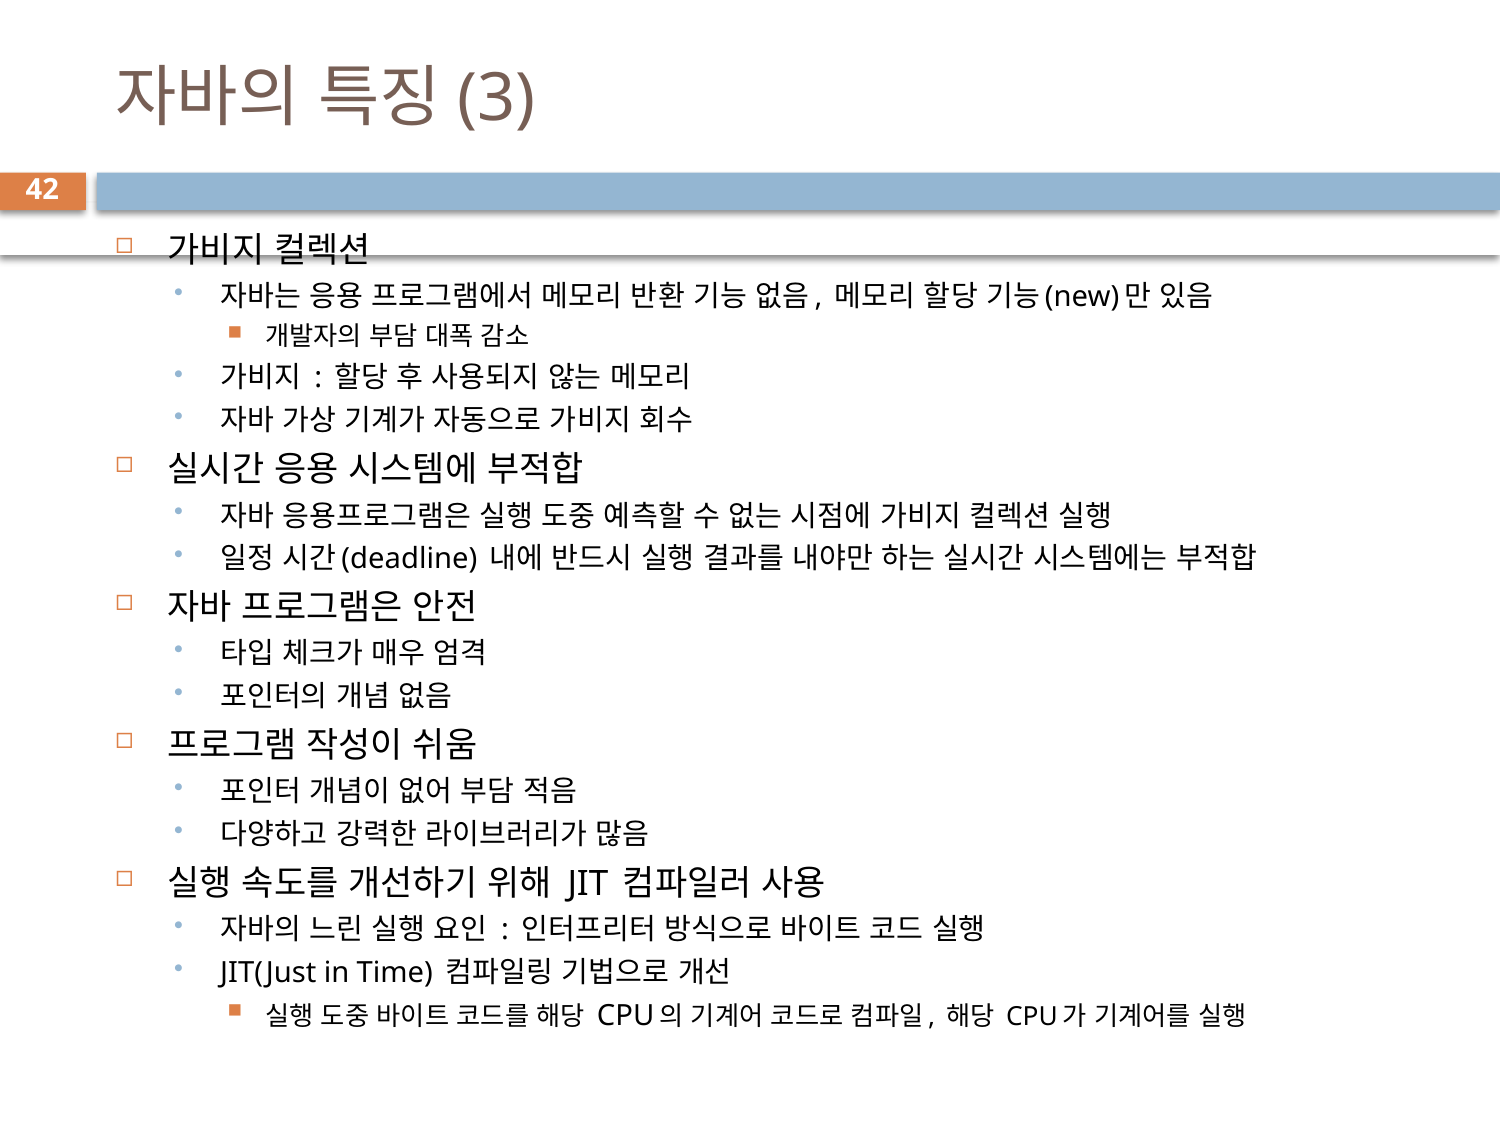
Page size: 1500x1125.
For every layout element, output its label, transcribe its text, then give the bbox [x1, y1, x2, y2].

title 자바의 특징(3) [100, 37, 1438, 149]
slide_number 42 [0, 170, 87, 211]
list 가비지 컬렉션 자바는 응용 프로그램에서 메모리 반환 기능 없음, 메모리 할당 기능(new)만 있음 개발자의 부담 대폭 감소 가비지 : 할당 후 사용되지 않는 메모리 자바 가상 기계가 자동으로 가비지 회수 실시간 응용 시스템에 부적합 자바 응용프로그램은 실행 도중 예측할 수 없는 시점에 가비지 컬렉션 실행 일정 시간(deadline) 내에 반드시 실행 결과를 내야만 하는 실시간 시스템에는 부적합 자바 프로그램은 안전 타입 체크가 매우 엄격 포인터의 개념 없음 프로그램 작성이 쉬움 포인터 개념이 없어 부담 적음 다양하고 강력한 라이브러리가 많음 실행 속도를 개선하기 위해 JIT 컴파일러 사용 자바의 느린 실행 요인 : 인터프리터 방식으로 바이트 코드 실행 JIT(Just in Time) 컴파일링 기법으로 개선 실행 도중 바이트 코드를 해당 CPU의 기계어 코드로 컴파일, 해당 CPU가 기계어를 실행 [100, 219, 1438, 1047]
